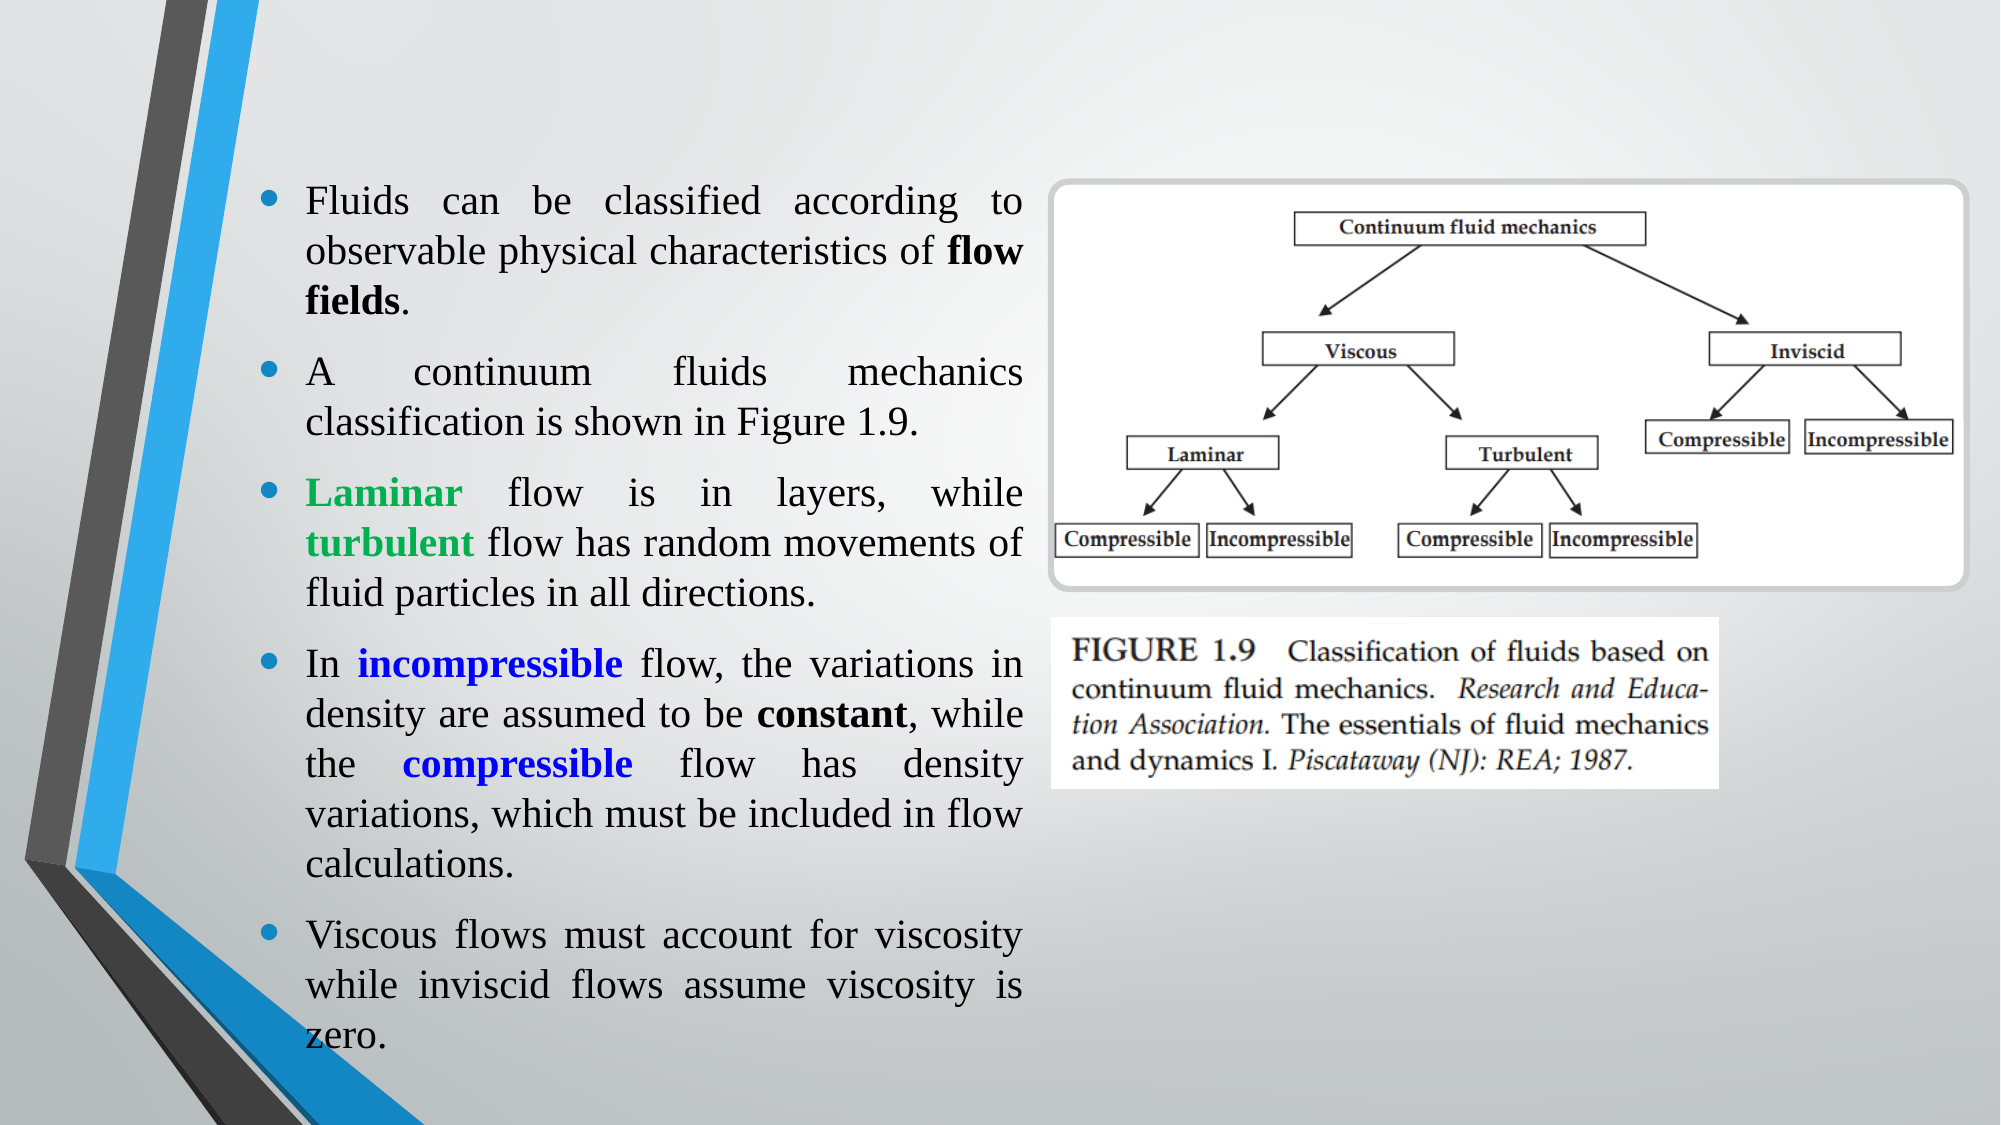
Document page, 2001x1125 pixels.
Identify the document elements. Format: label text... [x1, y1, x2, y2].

list Fluids can be classified according to observable physical characteristics of flow fields. A continuum fluids mechanics classification is shown in Figure 1.9. Laminar flow is in layers, while turbulent flow has random movements of fluid particles in all directions. In incompressible flow, the variations in density are assumed to be constant, while the compressible flow has density variations, which must be included in flow calculations. Viscous flows must account for viscosity while inviscid flows assume viscosity is zero. [243, 165, 1040, 950]
picture [1050, 616, 1719, 790]
picture [1050, 181, 1967, 590]
